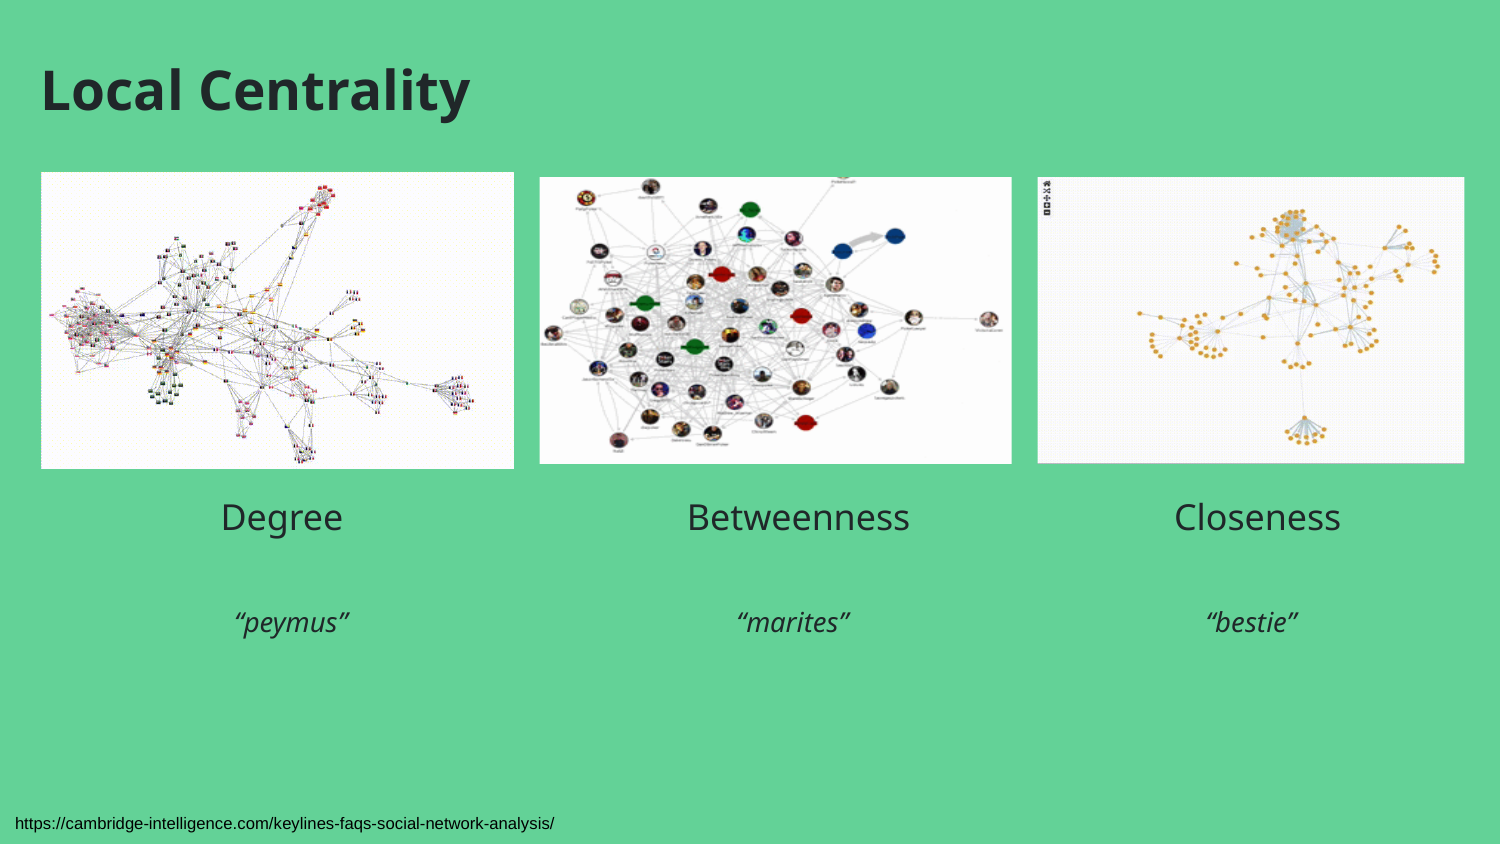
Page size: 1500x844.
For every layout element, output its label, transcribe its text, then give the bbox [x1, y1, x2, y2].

title Degree [205, 477, 377, 553]
title “bestie” [1114, 559, 1388, 653]
text_box https://cambridge-intelligence.com/keylines-faqs-social-network-analysis/ [0, 802, 1354, 843]
title Closeness [1159, 472, 1432, 553]
title Betweenness [671, 472, 944, 553]
title “peymus” [205, 559, 377, 653]
title Local Centrality [25, 42, 597, 137]
picture [539, 176, 1012, 464]
title “marites” [656, 559, 929, 653]
picture [41, 172, 515, 469]
picture [1037, 176, 1465, 464]
